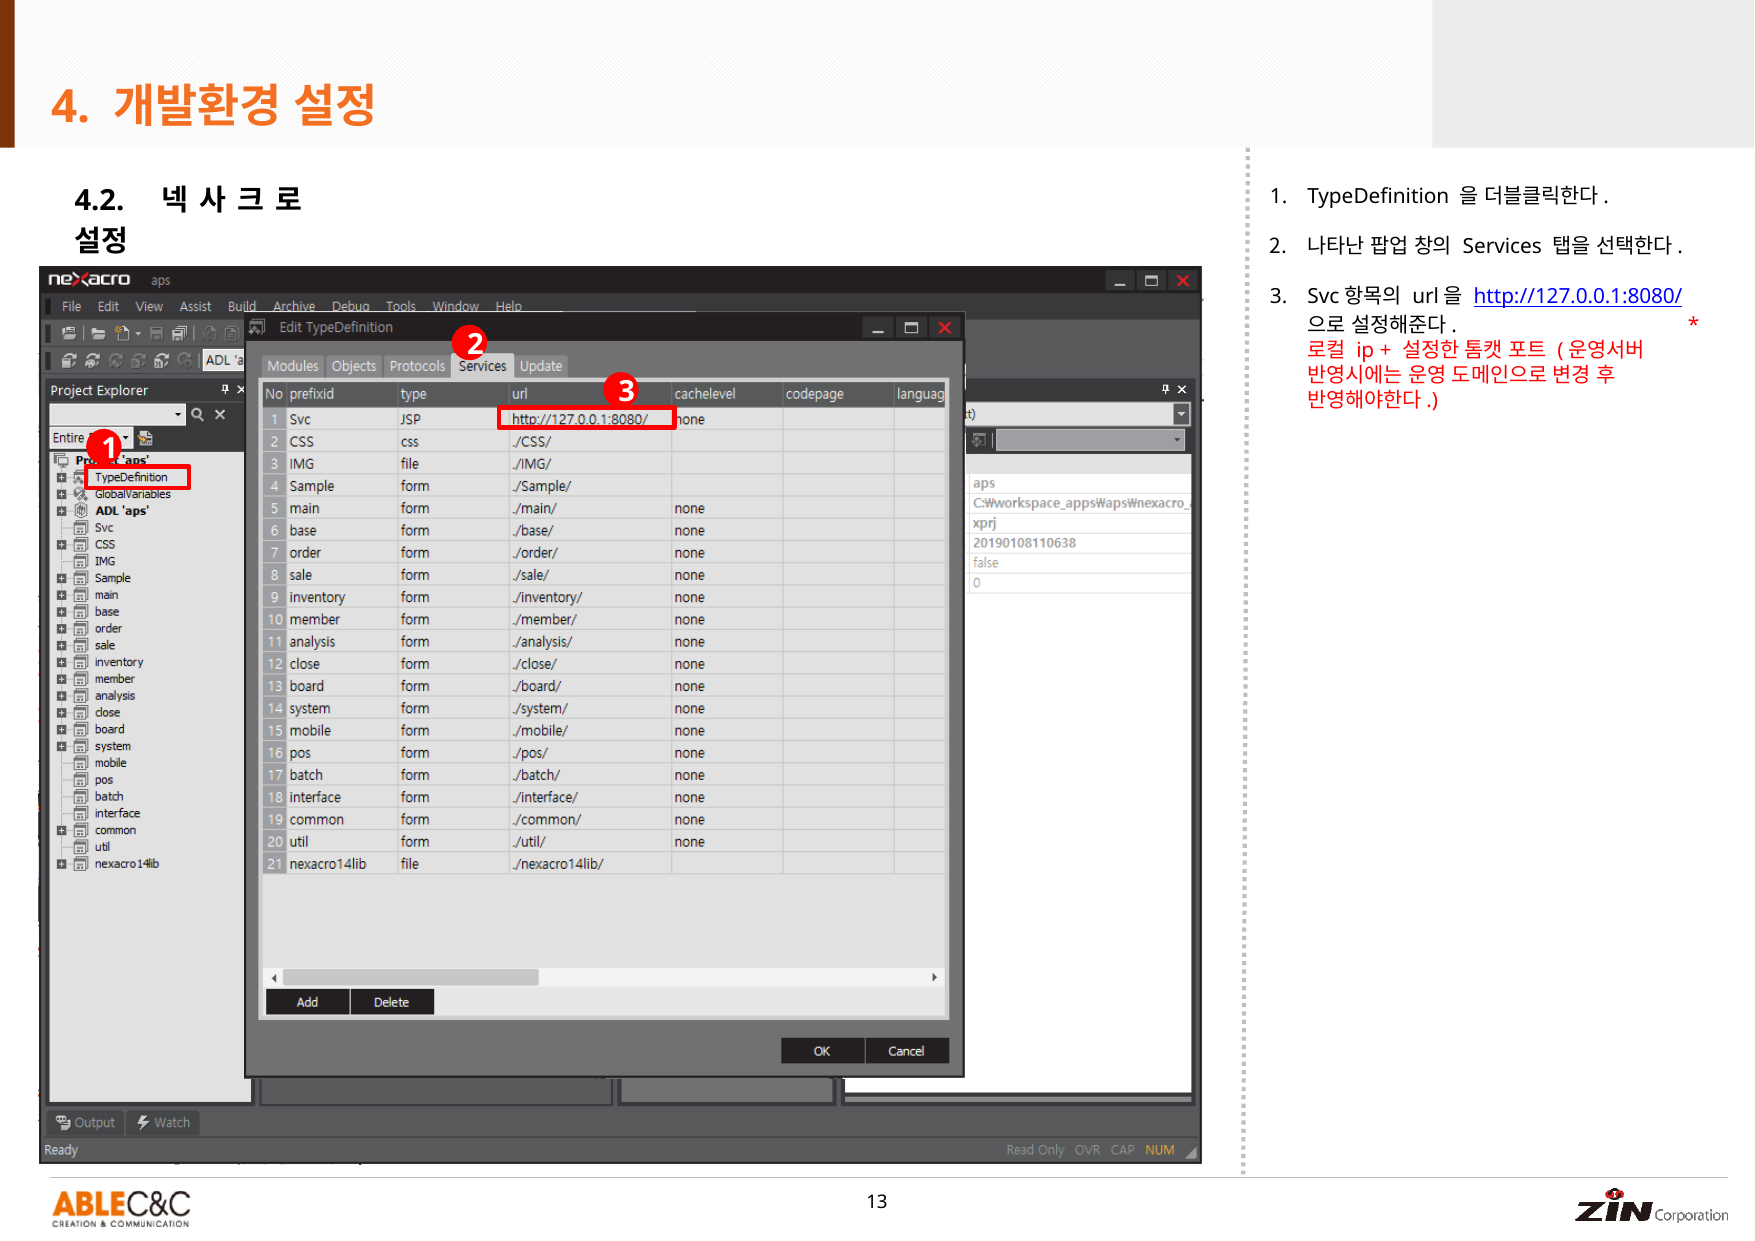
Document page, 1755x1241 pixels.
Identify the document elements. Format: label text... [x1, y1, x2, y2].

picture [38, 266, 1204, 1165]
text_box 4. 개발환경 설정 [38, 59, 1423, 148]
picture [50, 1189, 192, 1228]
text_box 4.2. 넥사크로 설정 [59, 166, 318, 224]
picture [1575, 1188, 1728, 1223]
text_box TypeDefinition 을 더블클릭한다. 나타난 팝업 창의 Services 탭을 선택한다. Svc항목의 url을 http://127.0.0.1:8080/ 으로 설정해준다. *로컬 ip + 설정한 톰캣 포트 (운영서버 반영시에는 운영 도메인으로 변경 후 반영해야한다.) [1253, 174, 1741, 1142]
